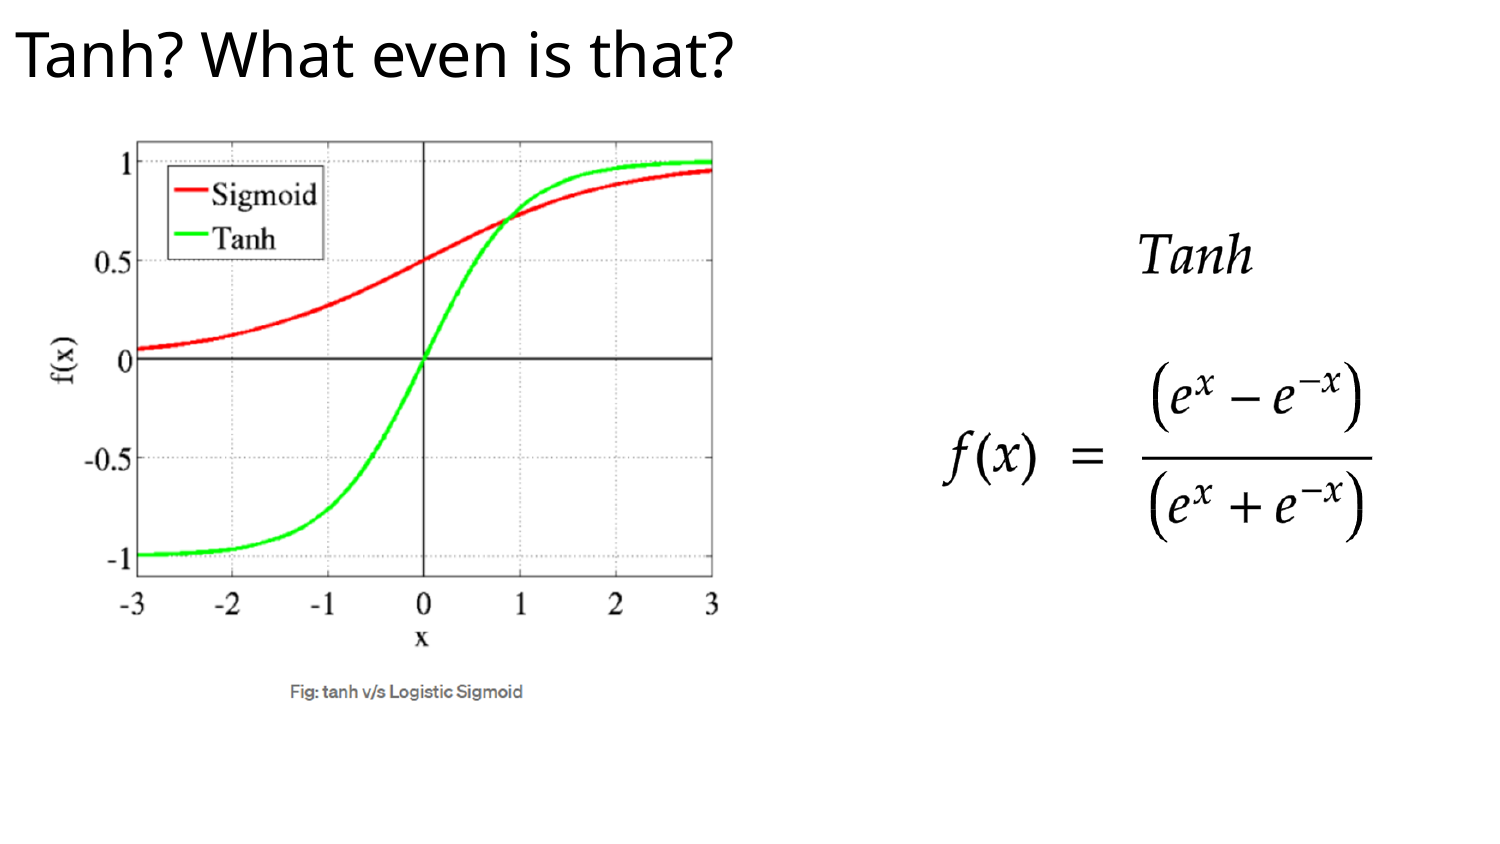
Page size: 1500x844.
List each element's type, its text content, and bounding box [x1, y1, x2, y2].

picture [845, 121, 1470, 706]
picture [21, 121, 827, 723]
title Tanh? What even is that? [0, 0, 1398, 193]
